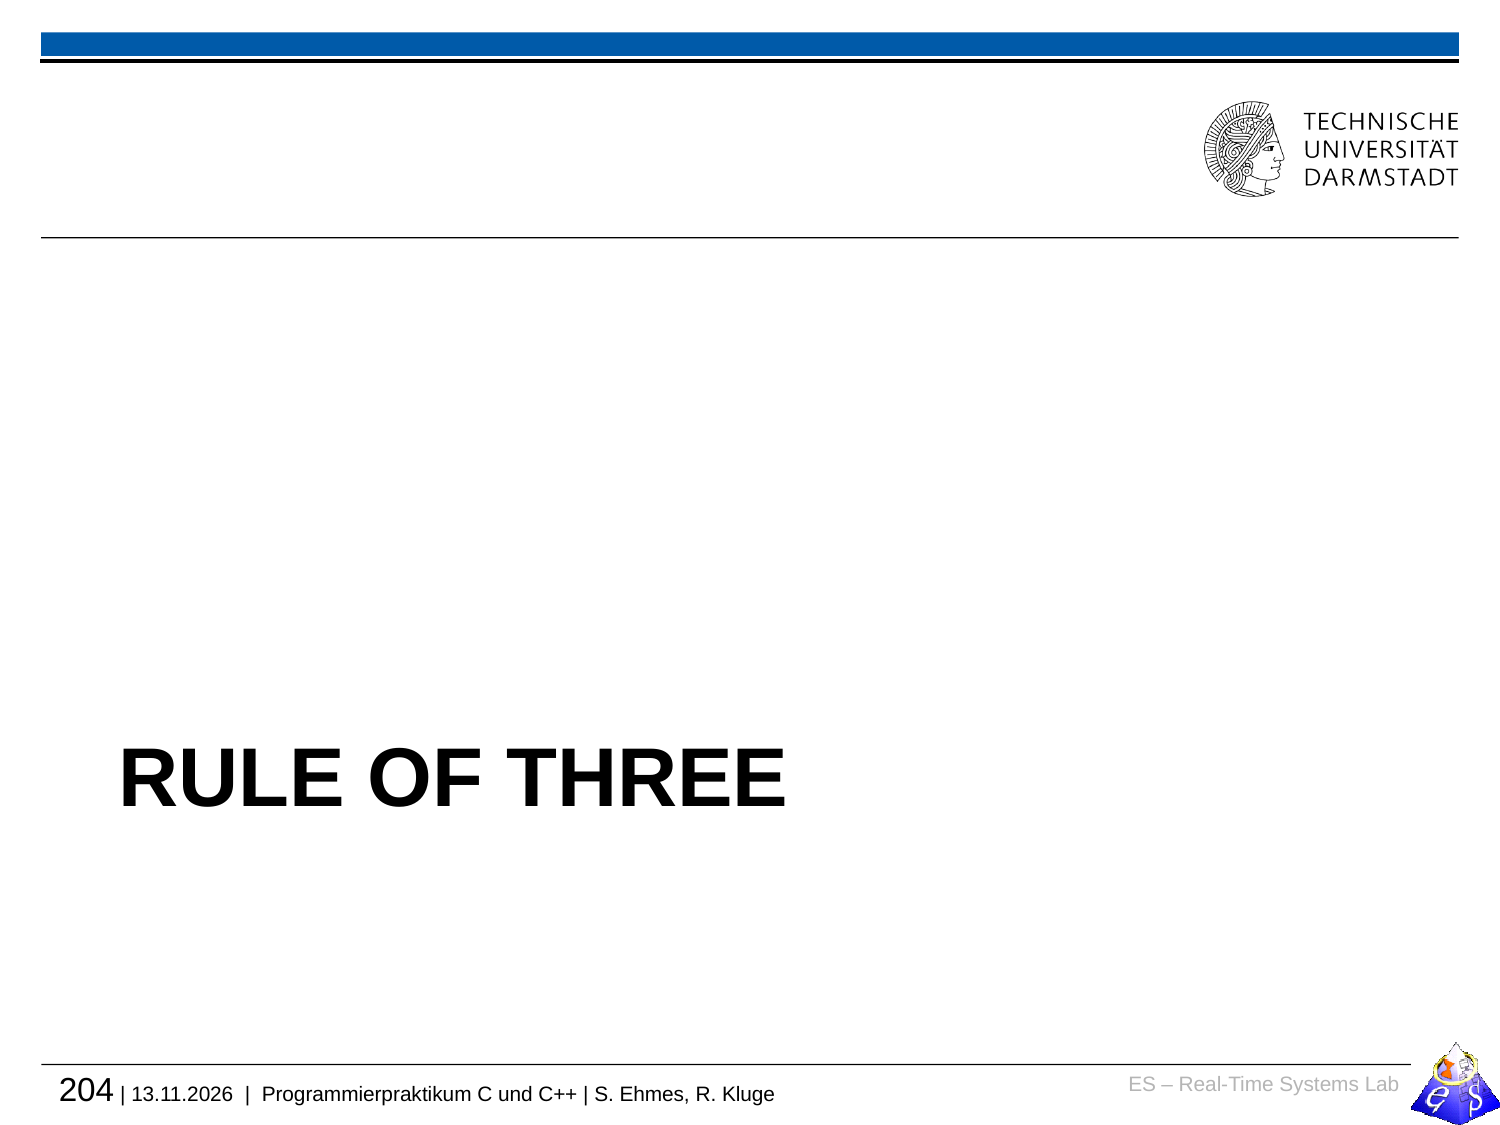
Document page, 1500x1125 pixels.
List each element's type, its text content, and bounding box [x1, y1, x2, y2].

title Rule of Three [118, 722, 1394, 947]
picture [1411, 1041, 1500, 1125]
picture [1175, 84, 1483, 214]
